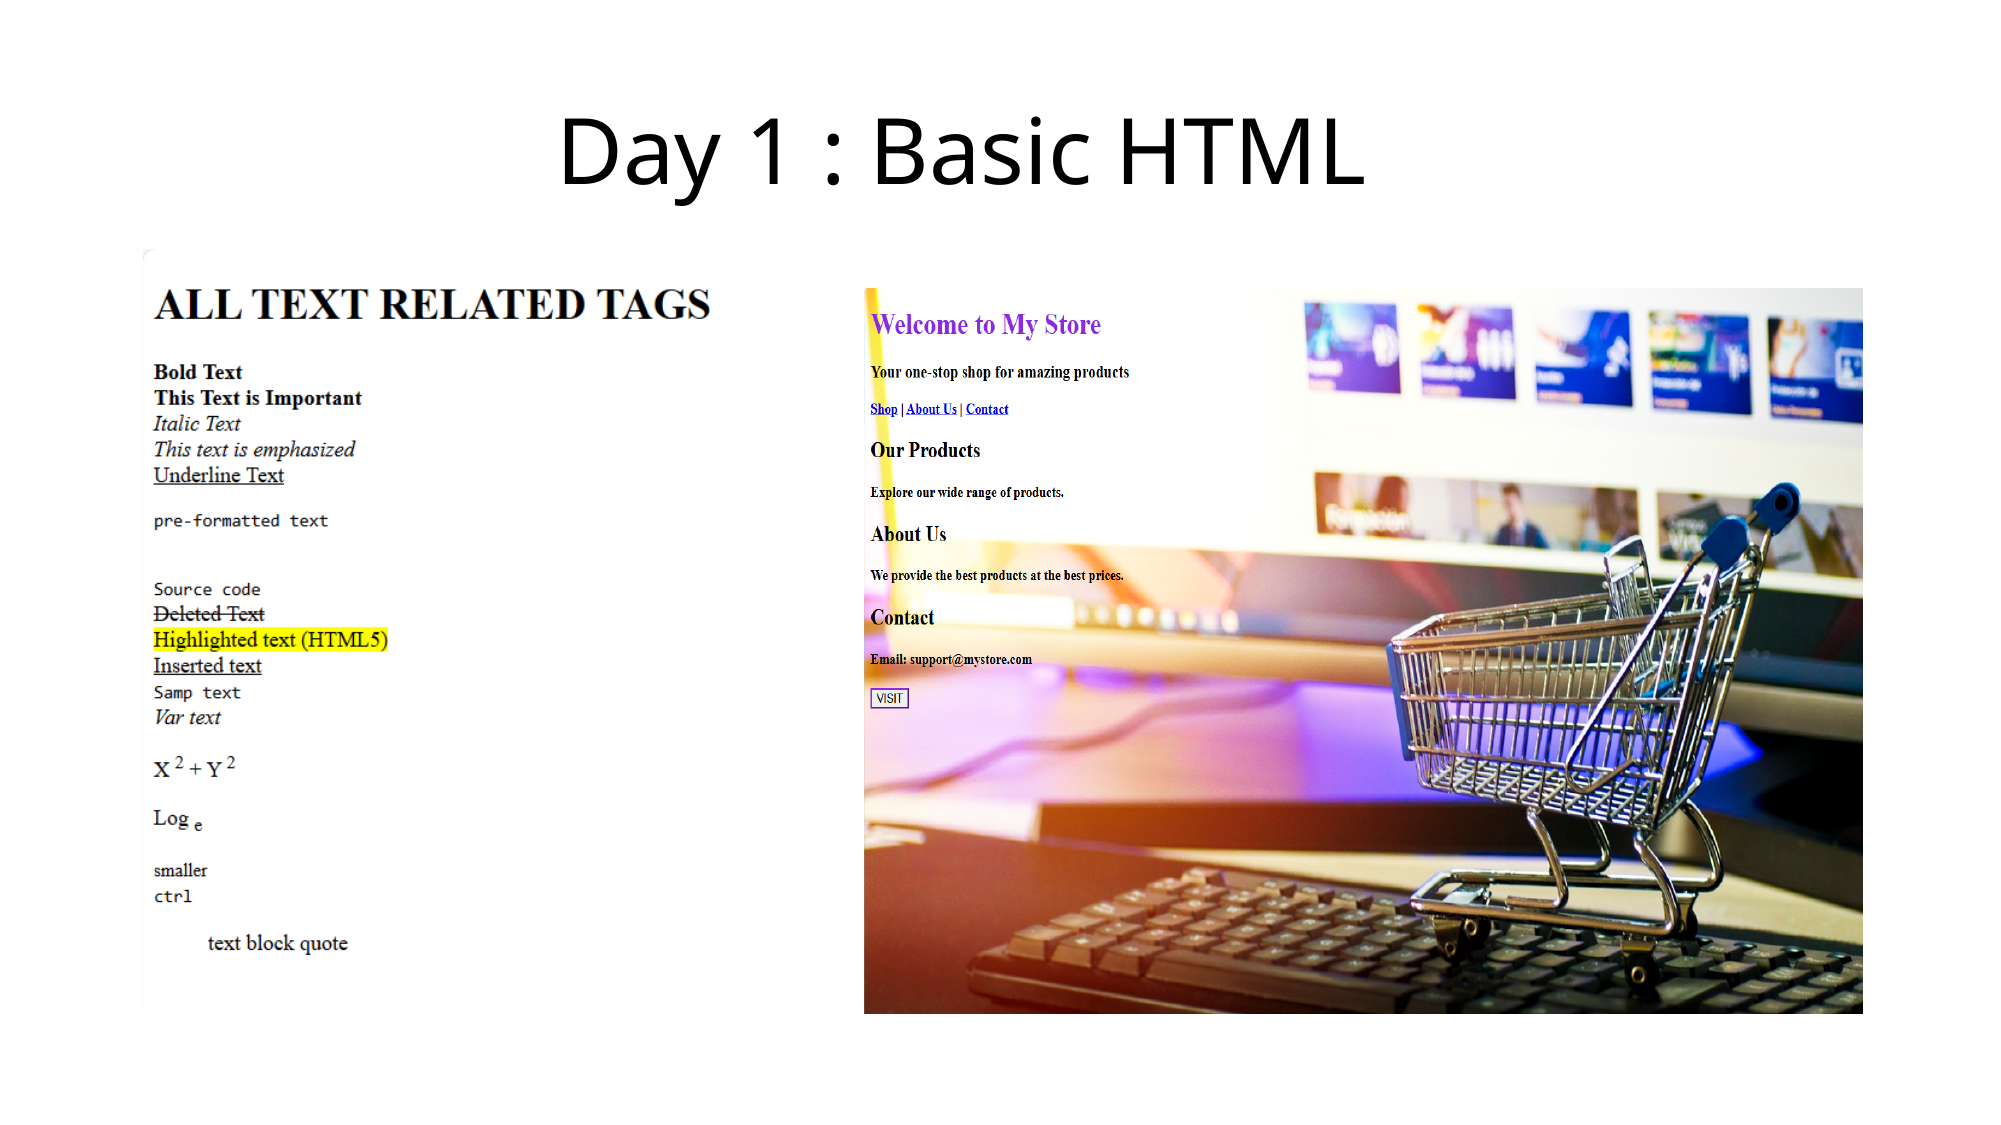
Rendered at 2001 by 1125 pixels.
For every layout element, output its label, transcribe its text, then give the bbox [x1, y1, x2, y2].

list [864, 288, 1863, 1014]
title Day 1 : Basic HTML [137, 59, 1863, 250]
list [143, 249, 1025, 1014]
